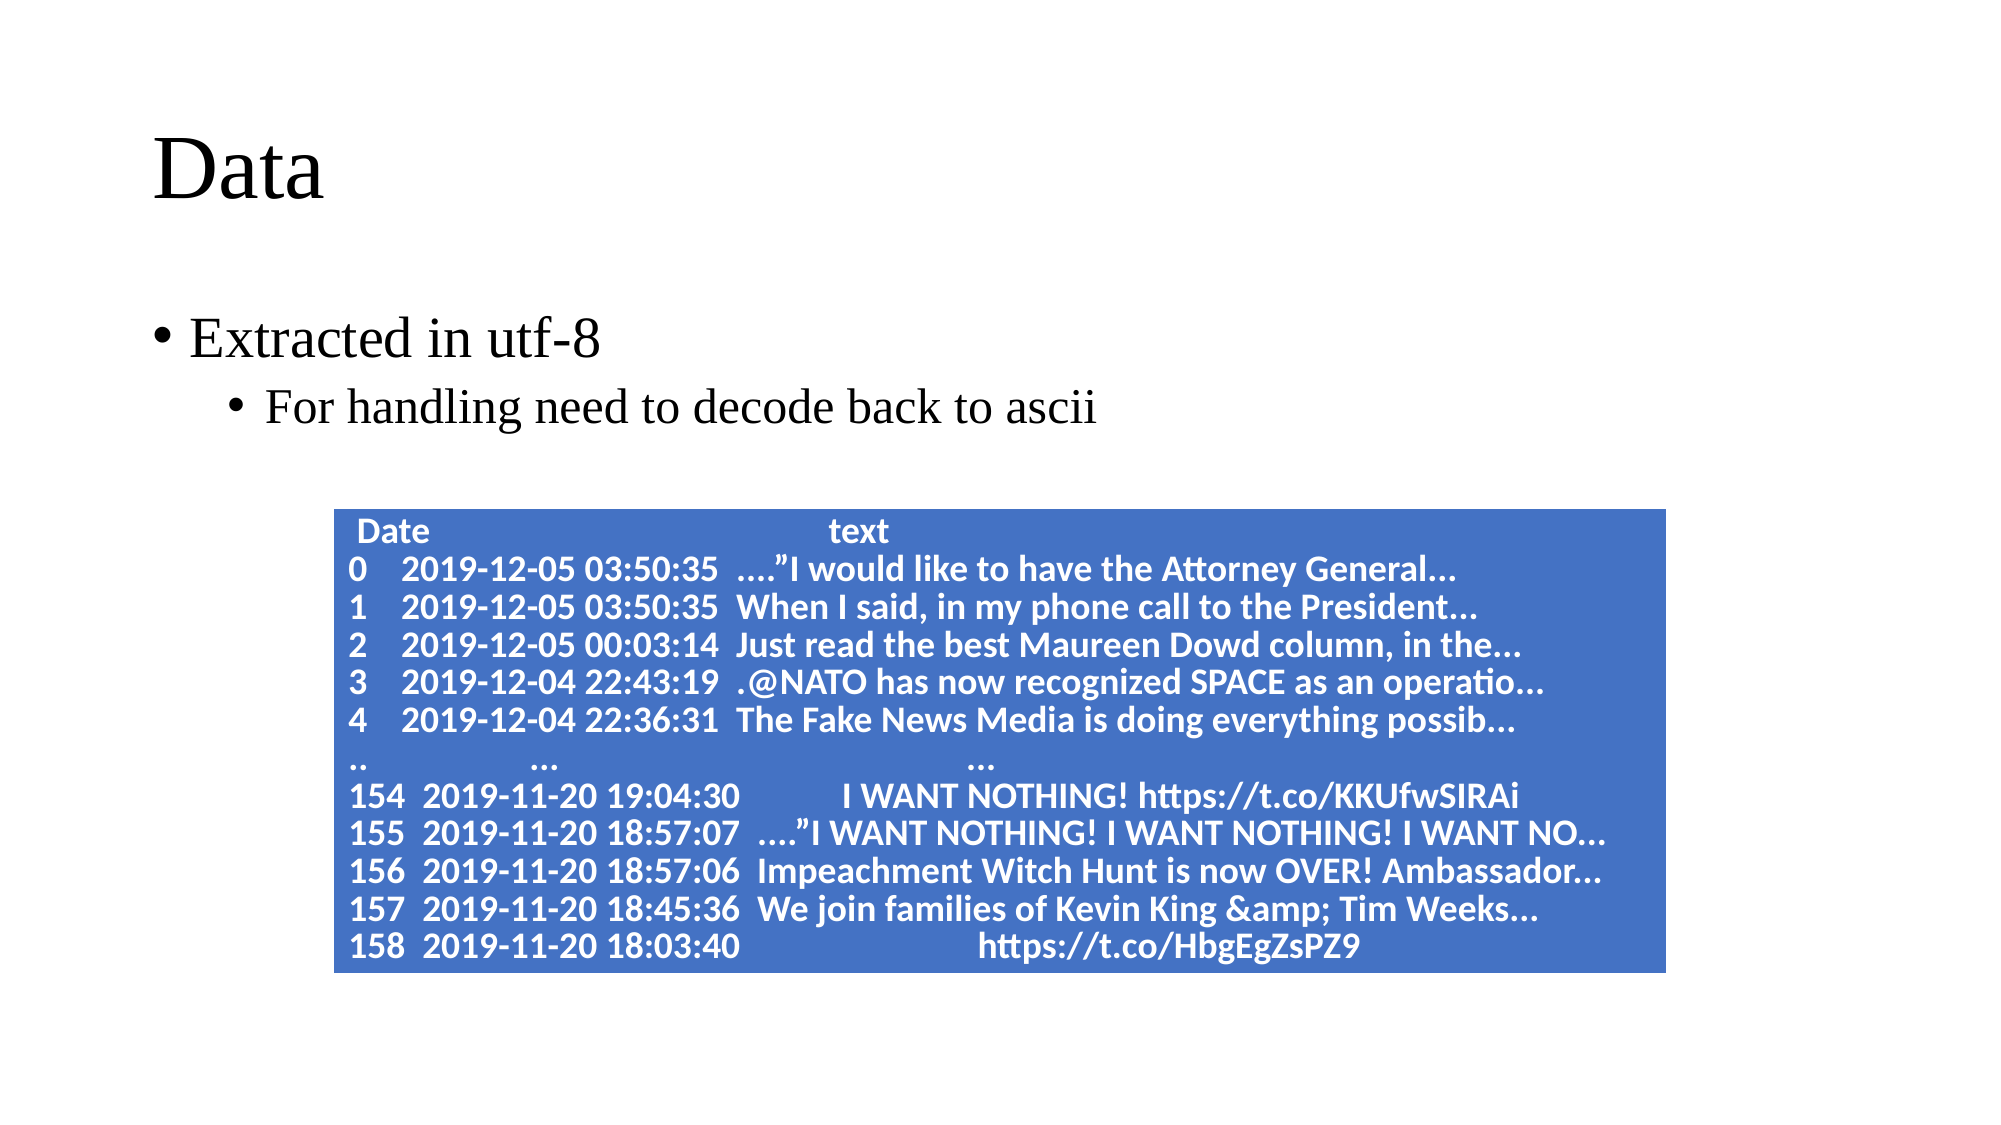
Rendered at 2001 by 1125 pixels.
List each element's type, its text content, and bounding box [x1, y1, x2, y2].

title Data [137, 59, 1863, 278]
list Extracted in utf-8 For handling need to decode back to ascii [137, 299, 1863, 1014]
